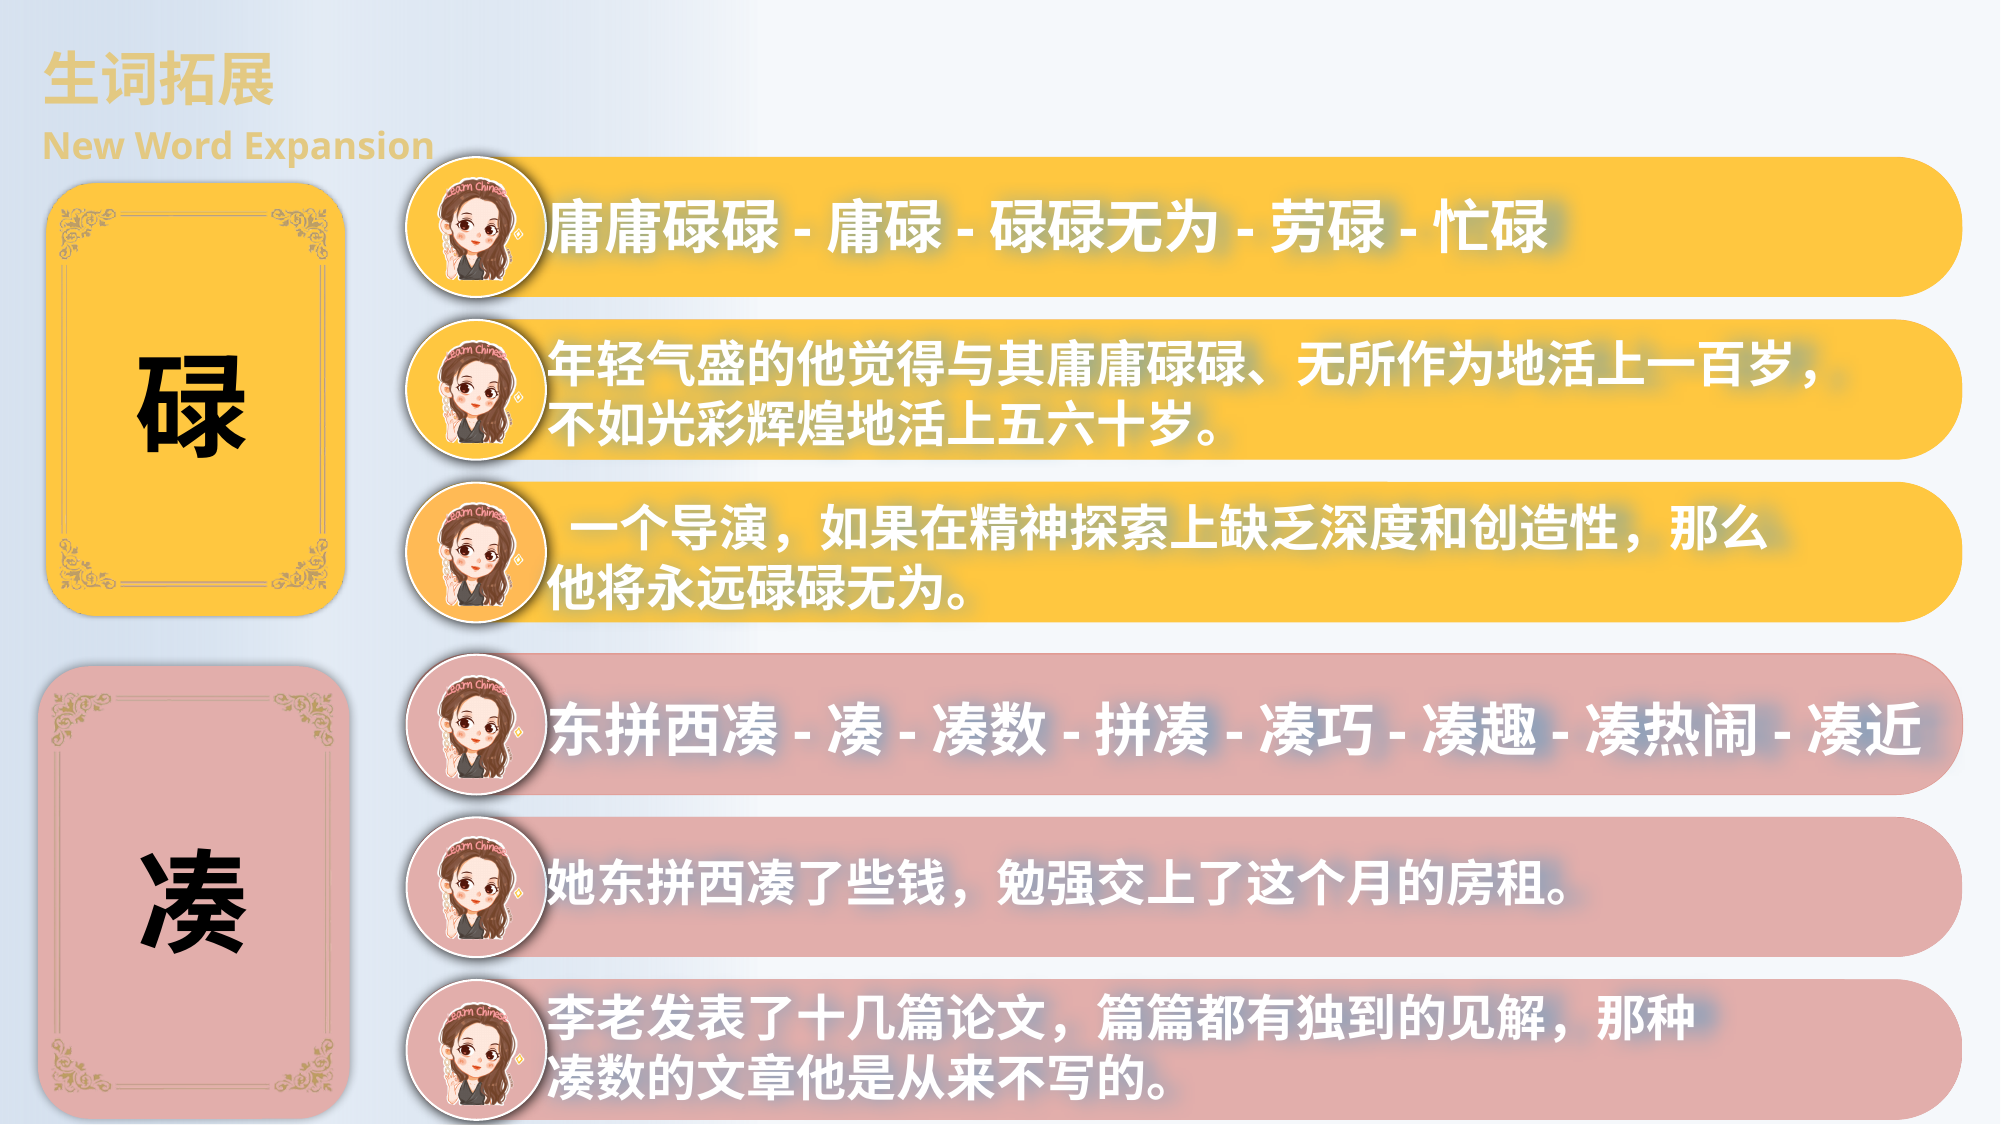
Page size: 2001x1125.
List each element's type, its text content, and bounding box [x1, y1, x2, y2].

text_box New Word Expansion [26, 115, 451, 175]
text_box [518, 653, 1939, 669]
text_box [19, 666, 367, 1119]
text_box 生词拓展 [27, 35, 291, 115]
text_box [406, 980, 547, 1125]
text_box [1940, 981, 1965, 1114]
text_box [547, 786, 1929, 796]
text_box 她东拼西凑了些钱，勉强交上了这个月的房租。 [547, 843, 1696, 919]
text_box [38, 175, 352, 623]
text_box 一个导演，如果在精神探索上缺乏深度和创造性，那么 他将永远碌碌无为。 [546, 489, 1984, 625]
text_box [1984, 492, 2000, 498]
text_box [406, 482, 546, 629]
text_box 庸庸碌碌-庸碌-碌碌无为-劳碌-忙碌 [546, 183, 1893, 268]
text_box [406, 157, 546, 303]
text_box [1984, 618, 2000, 624]
text_box 李老发表了十几篇论文，篇篇都有独到的见解，那种 凑数的文章他是从来不写的。 [532, 979, 1940, 1115]
picture [0, 0, 2001, 1125]
text_box [518, 156, 1964, 299]
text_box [406, 319, 546, 466]
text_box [406, 654, 547, 801]
text_box 东拼西凑-凑-凑数-拼凑-凑巧-凑趣-凑热闹-凑近 [547, 685, 2000, 770]
text_box [518, 816, 1964, 959]
text_box 年轻气盛的他觉得与其庸庸碌碌、无所作为地活上一百岁， 不如光彩辉煌地活上五六十岁。 [546, 324, 2000, 460]
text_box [406, 817, 547, 962]
